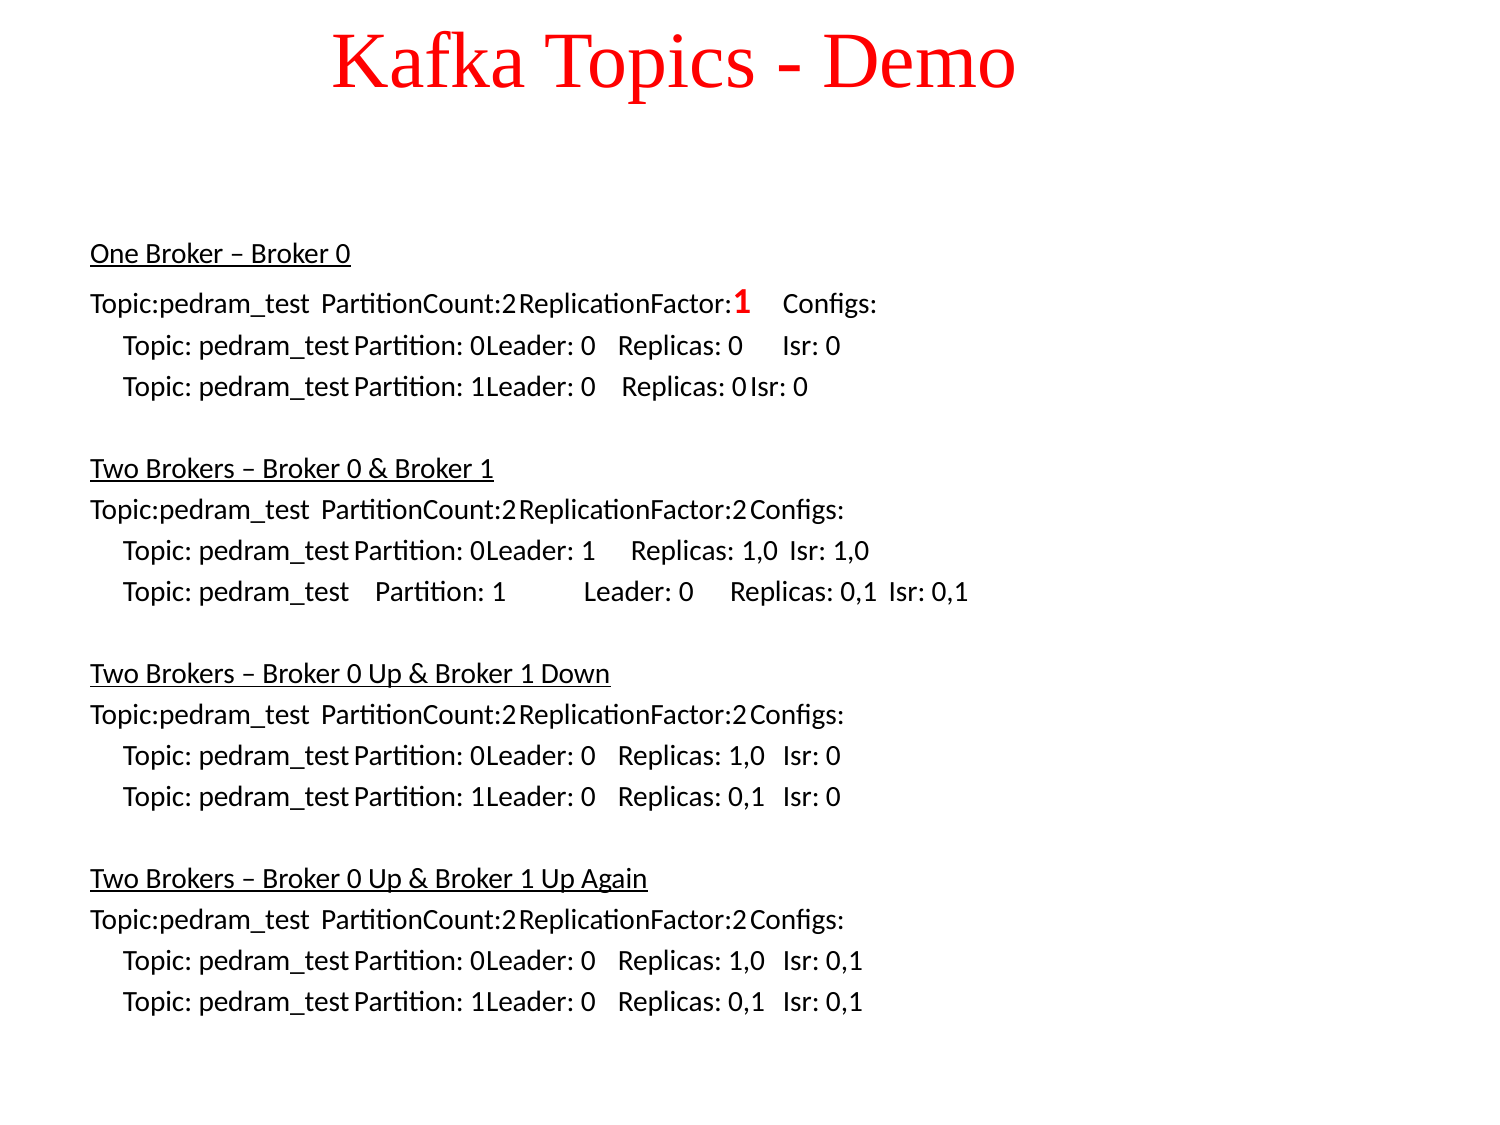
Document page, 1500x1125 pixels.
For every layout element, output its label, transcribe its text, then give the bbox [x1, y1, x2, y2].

list One Broker – Broker 0 Topic:pedram_test PartitionCount:2 ReplicationFactor:1 Configs: Topic: pedram_test Partition: 0 Leader: 0 Replicas: 0 Isr: 0 Topic: pedram_test Partition: 1 Leader: 0 Replicas: 0 Isr: 0 Two Brokers – Broker 0 & Broker 1 Topic:pedram_test PartitionCount:2 ReplicationFactor:2 Configs: Topic: pedram_test Partition: 0 Leader: 1 Replicas: 1,0 Isr: 1,0 Topic: pedram_test Partition: 1 Leader: 0 Replicas: 0,1 Isr: 0,1 Two Brokers – Broker 0 Up & Broker 1 Down Topic:pedram_test PartitionCount:2 ReplicationFactor:2 Configs: Topic: pedram_test Partition: 0 Leader: 0 Replicas: 1,0 Isr: 0 Topic: pedram_test Partition: 1 Leader: 0 Replicas: 0,1 Isr: 0 Two Brokers – Broker 0 Up & Broker 1 Up Again Topic:pedram_test PartitionCount:2 ReplicationFactor:2 Configs: Topic: pedram_test Partition: 0 Leader: 0 Replicas: 1,0 Isr: 0,1 Topic: pedram_test Partition: 1 Leader: 0 Replicas: 0,1 Isr: 0,1 [75, 226, 1425, 1029]
title Kafka Topics - Demo [0, 0, 1350, 112]
